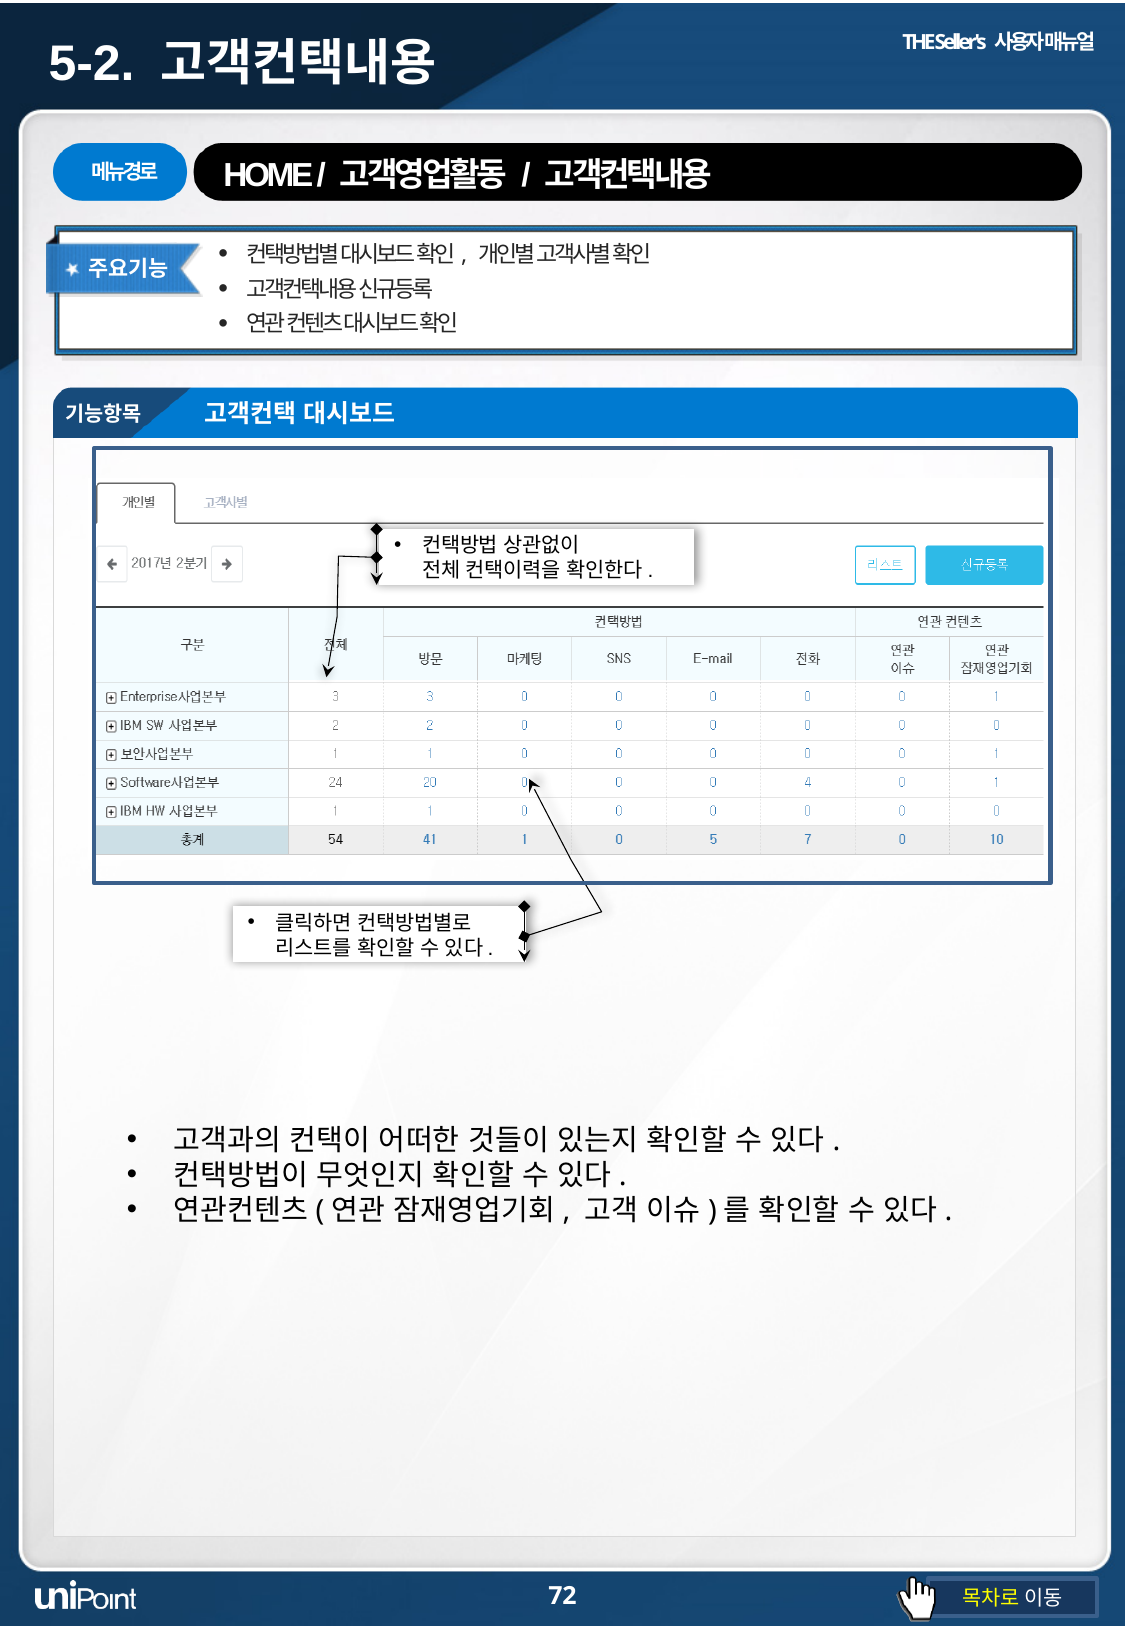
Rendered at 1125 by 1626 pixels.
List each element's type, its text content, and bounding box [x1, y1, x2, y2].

text_box HOME / 고객영업활동 / 고객컨택내용 [217, 154, 1053, 198]
text_box 5-2. 고객컨택내용 [42, 36, 752, 97]
text_box [92, 869, 1053, 885]
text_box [874, 1569, 1098, 1625]
text_box 고객컨택 대시보드 [204, 397, 396, 428]
text_box 클릭하면 컨택방법별로 리스트를 확인할 수 있다. [233, 885, 604, 963]
text_box [92, 446, 1053, 476]
text_box 고객과의 컨택이 어떠한 것들이 있는지 확인할 수 있다. 컨택방법이 무엇인지 확인할 수 있다. 연관컨텐츠(연관 잠재영업기회, 고객 이슈)를 확인할 수 있다. [112, 1113, 1033, 1234]
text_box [54, 438, 1075, 1536]
text_box 컨택방법별 대시보드 확인, 개인별 고객사별 확인 고객컨택내용 신규등록 연관 컨텐츠 대시보드 확인 [212, 198, 1058, 343]
picture [0, 3, 1125, 1626]
text_box [228, 885, 612, 966]
